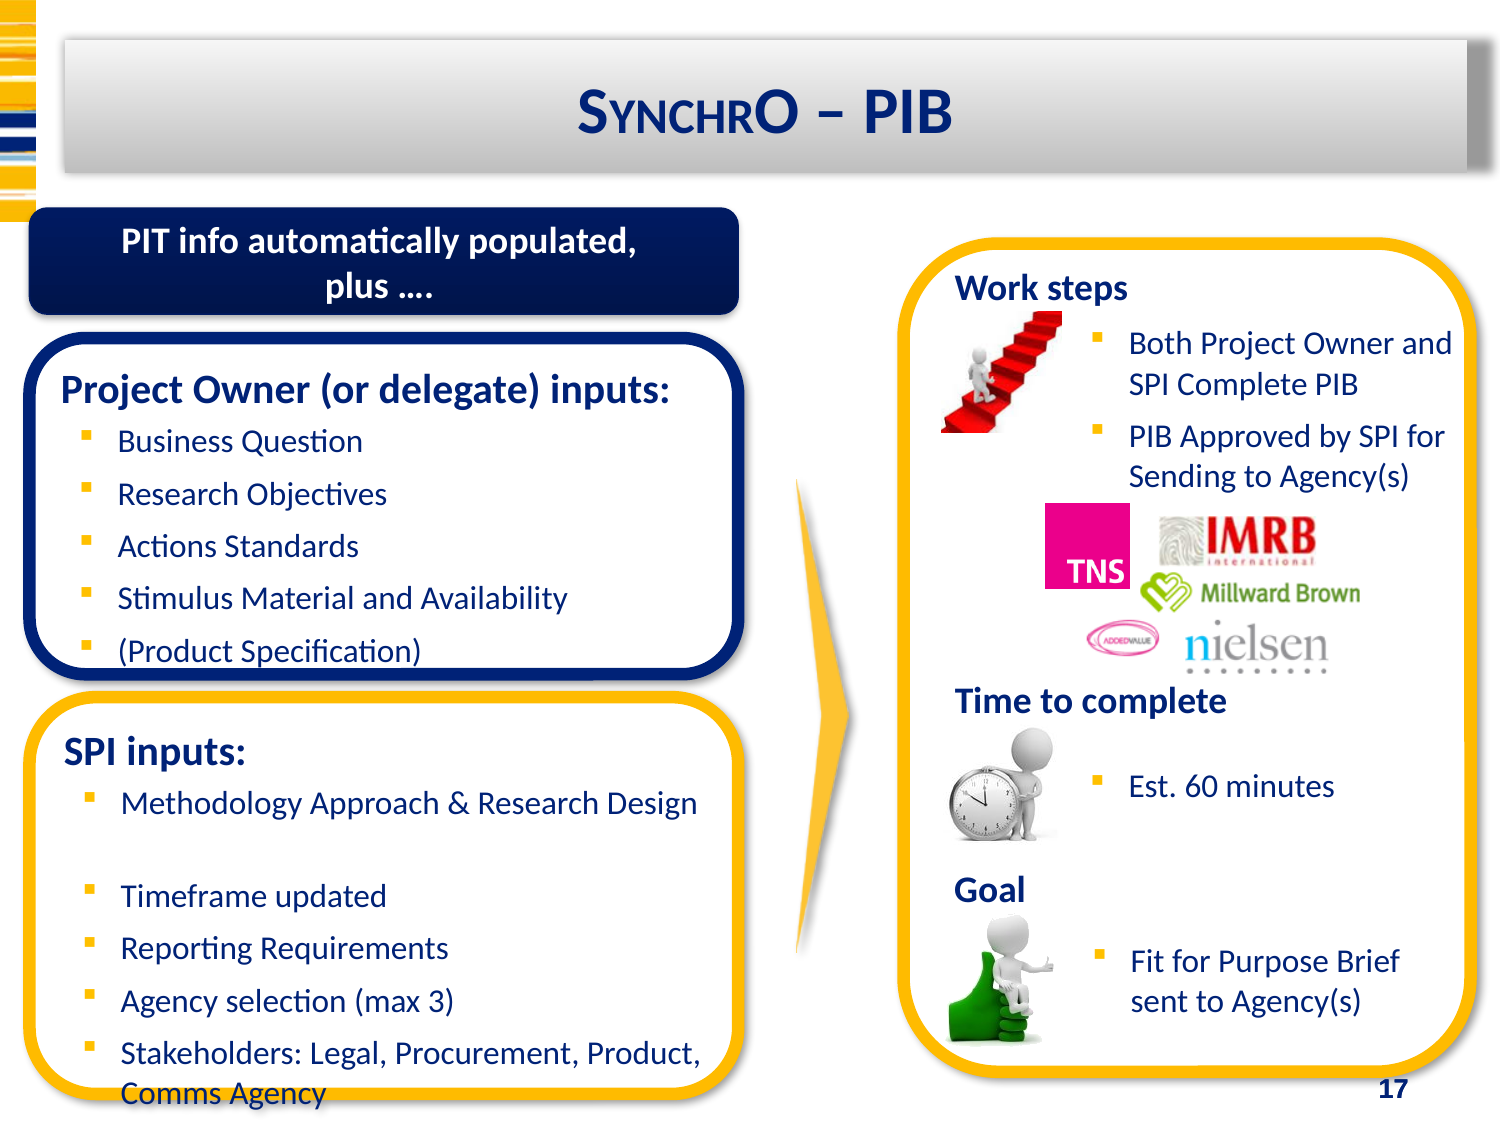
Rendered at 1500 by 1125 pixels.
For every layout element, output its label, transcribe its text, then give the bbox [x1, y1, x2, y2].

picture [792, 451, 862, 953]
text_box Synchro – Pib [64, 40, 1467, 173]
text_box [965, 502, 1471, 1072]
text_box Both Project Owner and SPI Complete PIB PIB Approved by SPI for Sending to Agency(s) [1057, 314, 1471, 502]
picture [1045, 503, 1361, 675]
text_box SPI inputs: Methodology Approach & Research Design Timeframe updated Reporting Requirements Agency selection (max 3) Stakeholders: Legal, Procurement, Product, Comms Agency [29, 697, 739, 1094]
text_box [903, 264, 1057, 1043]
text_box Time to complete [940, 668, 1252, 729]
text_box Project Owner (or delegate) inputs: Business Question Research Objectives Actions Standards Stimulus Material and Availability (Product Specification) [29, 338, 739, 675]
picture [935, 900, 1066, 1059]
picture [941, 311, 1063, 433]
text_box Fit for Purpose Brief sent to Agency(s) [1071, 931, 1438, 1027]
text_box 17 [1368, 1066, 1500, 1109]
text_box Goal [939, 866, 1050, 899]
text_box Est. 60 minutes [1071, 756, 1368, 812]
text_box [952, 243, 1468, 314]
picture [935, 716, 1066, 859]
text_box Work steps [939, 255, 1143, 315]
text_box PIT info automatically populated, plus …. [29, 208, 739, 315]
picture [0, 0, 36, 222]
